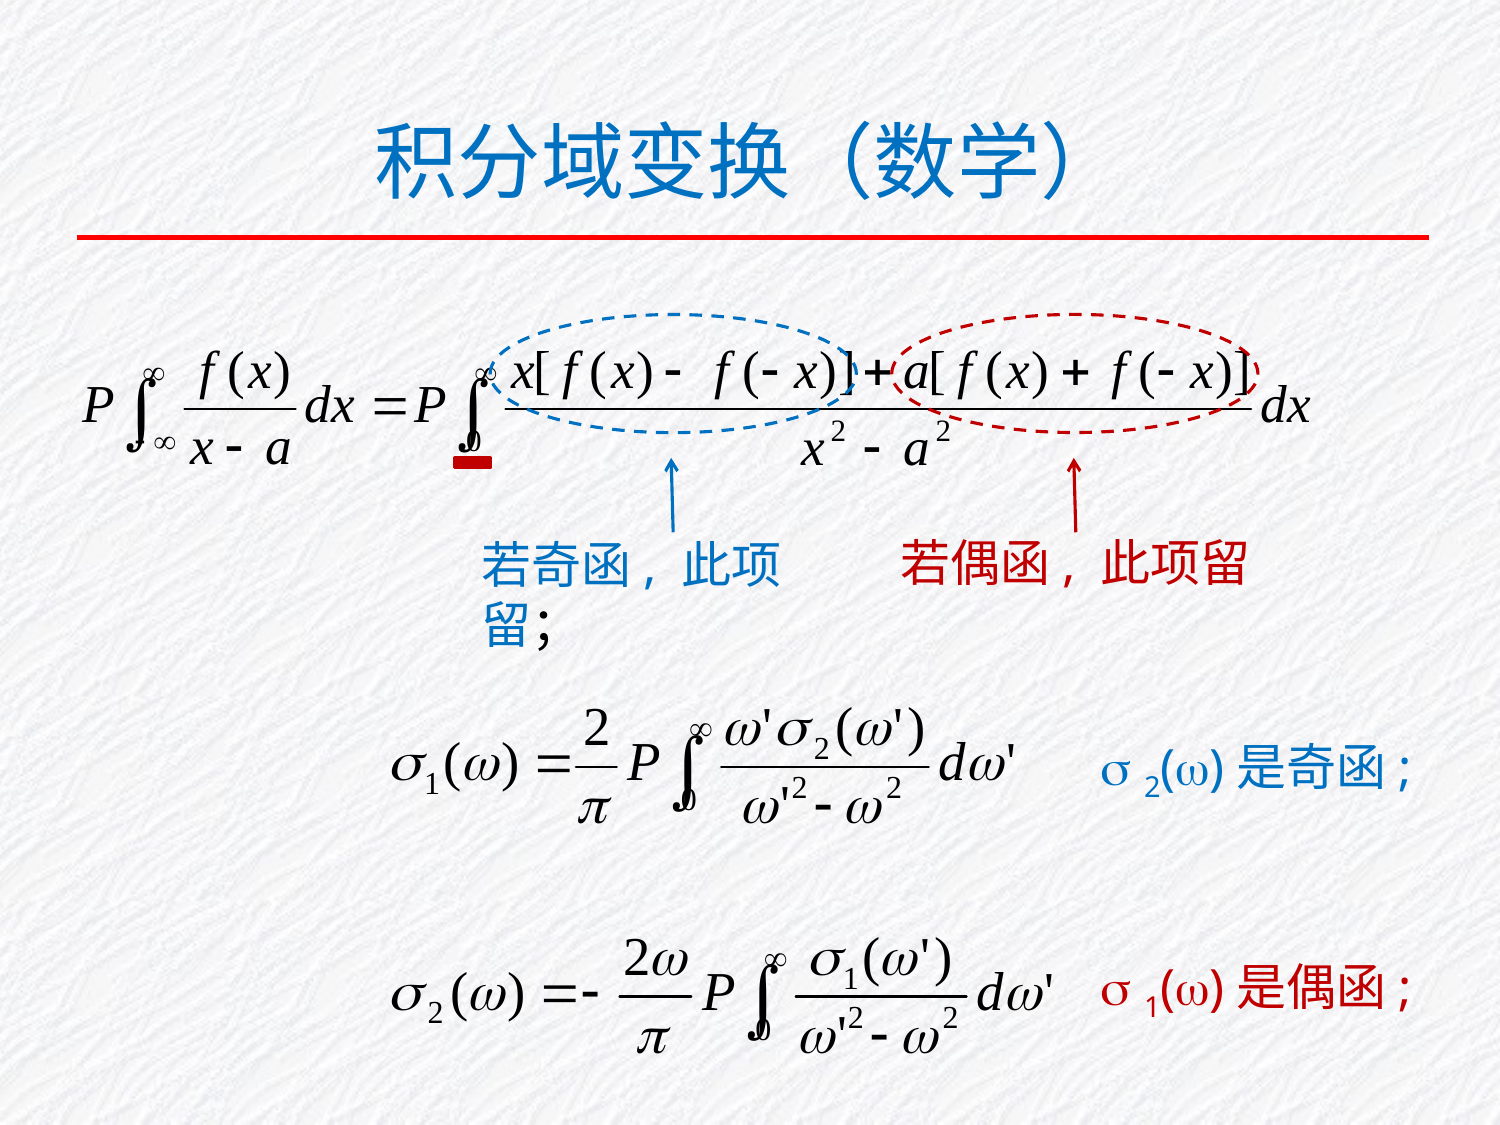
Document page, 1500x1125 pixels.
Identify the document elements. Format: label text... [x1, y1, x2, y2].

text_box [670, 457, 674, 533]
text_box 若奇函, 此项留； [466, 526, 857, 662]
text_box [383, 692, 1061, 1068]
text_box 积分域变换（数学） [360, 101, 1341, 217]
text_box 若偶函, 此项留 [885, 524, 1277, 600]
picture [0, 0, 1500, 1125]
text_box [933, 314, 1217, 336]
text_box [532, 314, 815, 336]
text_box  1()是偶函; [1086, 947, 1428, 1031]
text_box  2()是奇函; [1086, 727, 1428, 811]
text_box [1073, 457, 1077, 533]
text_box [72, 337, 1321, 477]
